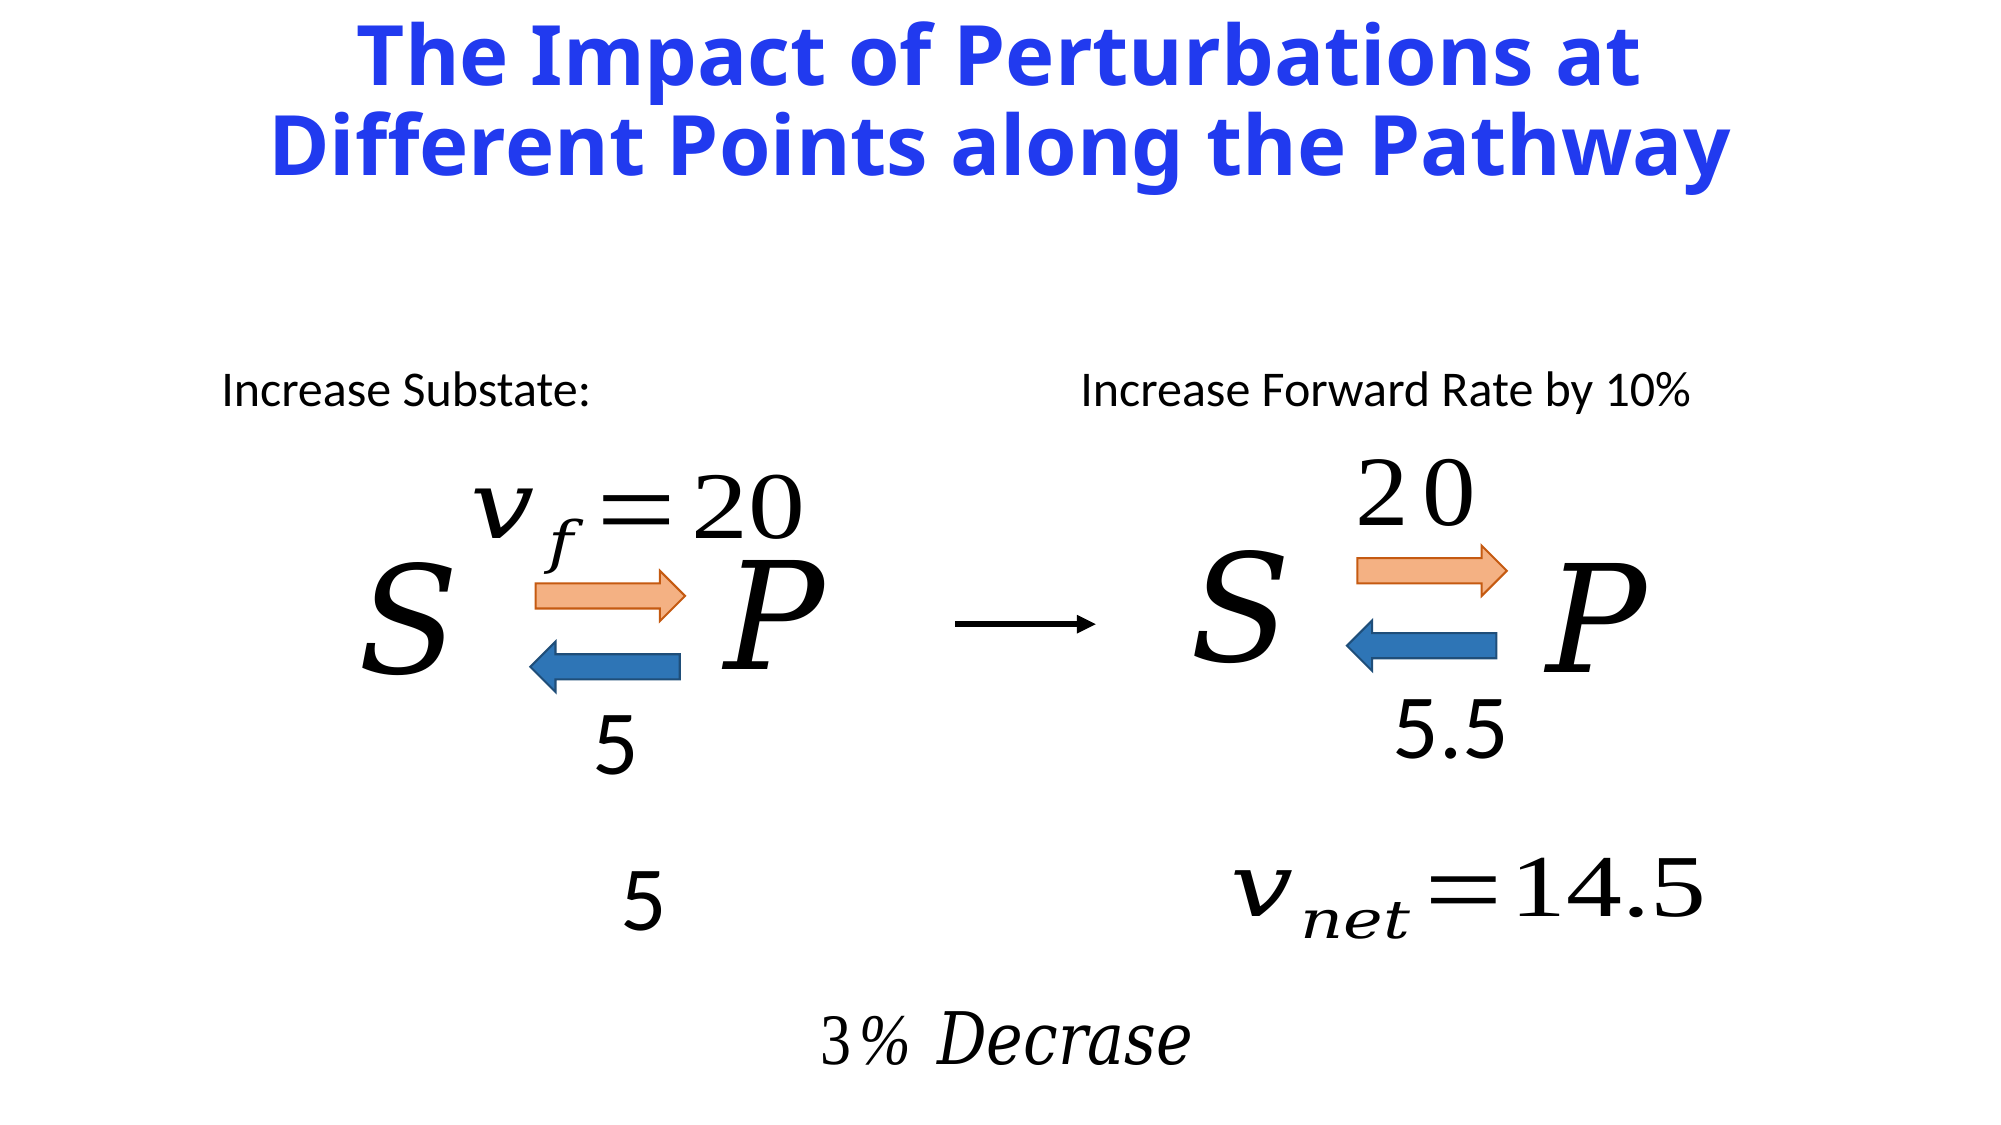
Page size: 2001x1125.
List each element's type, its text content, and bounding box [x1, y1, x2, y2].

text_box [534, 568, 687, 624]
text_box [1356, 543, 1509, 599]
text_box [1345, 617, 1498, 674]
text_box Increase Substate: [206, 348, 607, 424]
text_box [528, 639, 681, 695]
text_box Increase Forward Rate by 10% [1065, 348, 1707, 424]
title The Impact of Perturbations at Different Points along the Pathway [204, 38, 1795, 169]
text_box 5.5 [1392, 666, 1510, 777]
